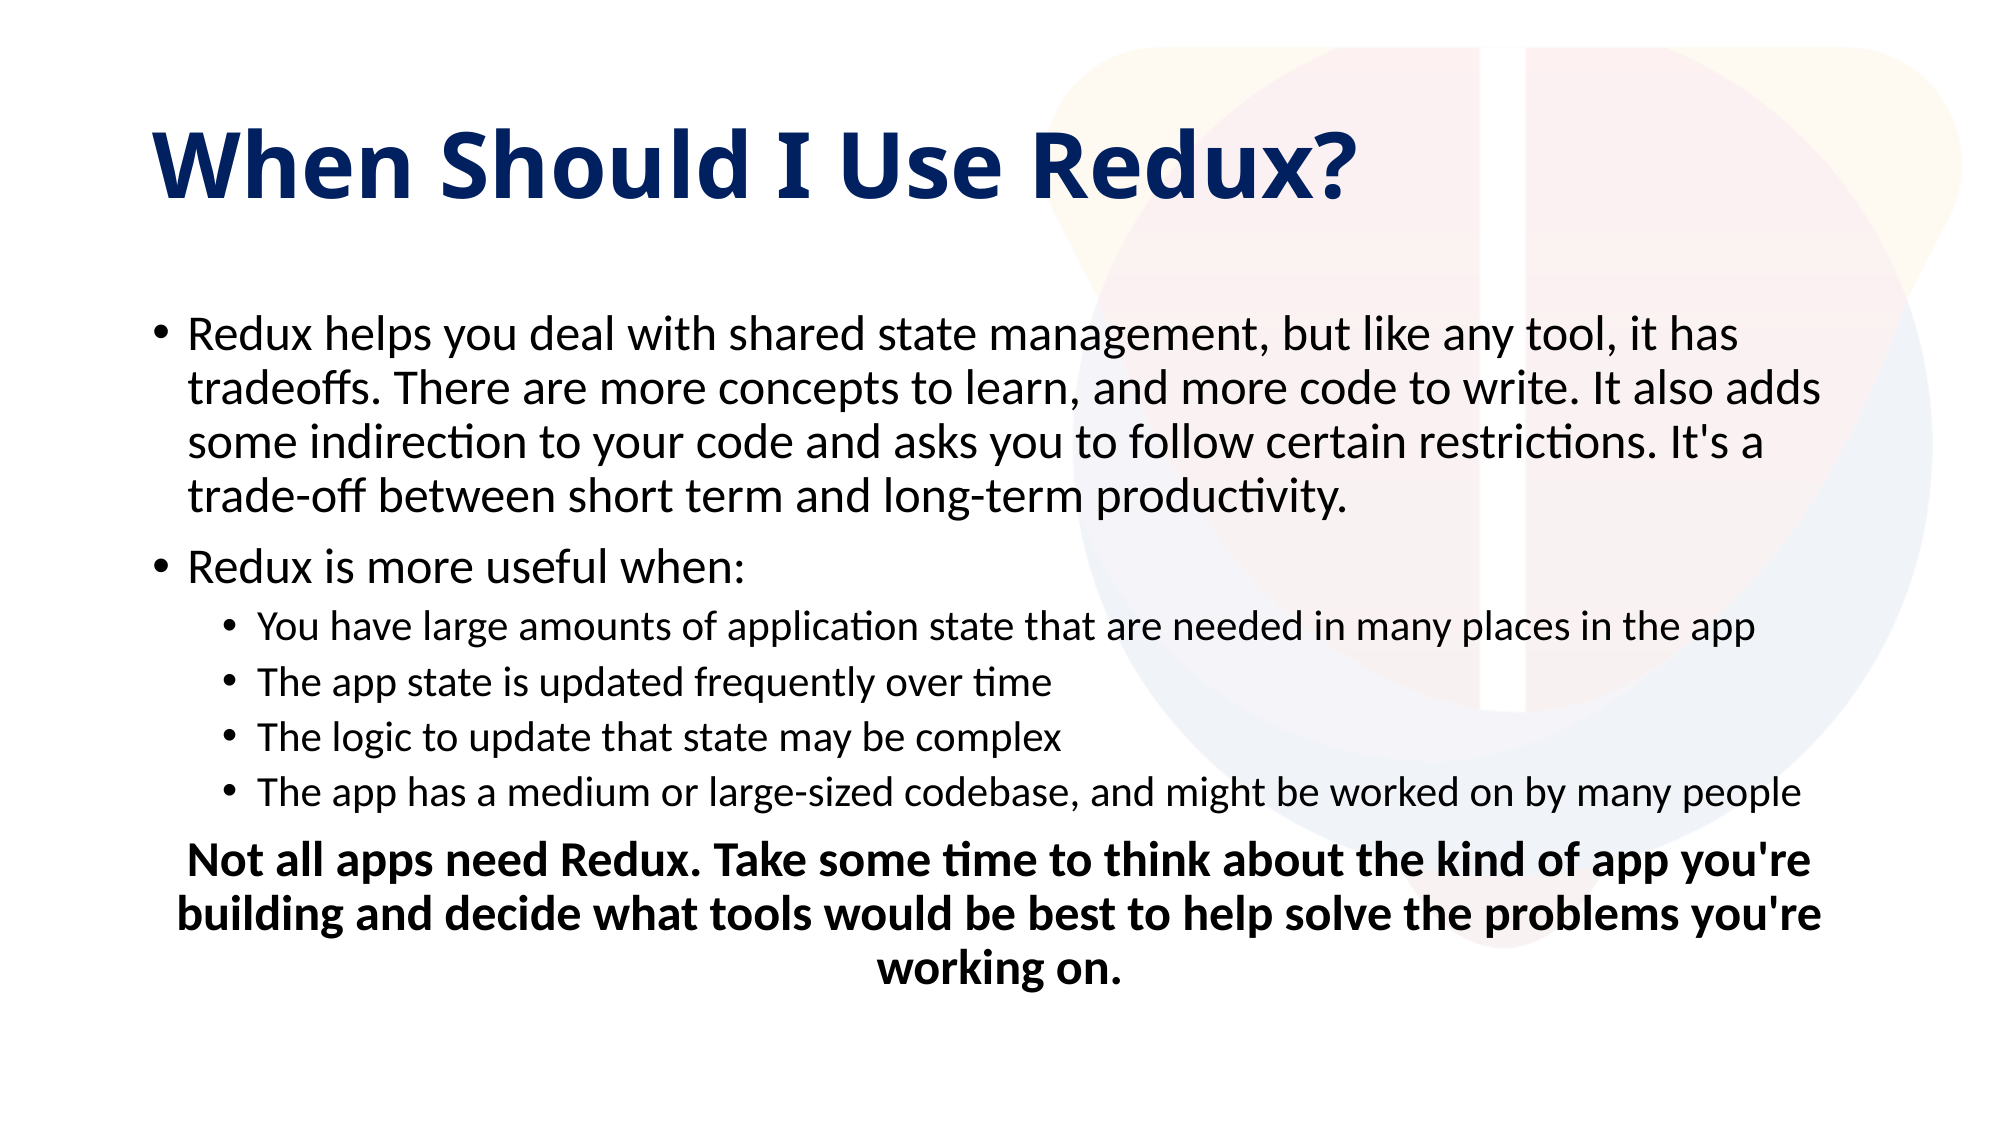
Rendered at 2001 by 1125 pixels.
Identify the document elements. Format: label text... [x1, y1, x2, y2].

list Redux helps you deal with shared state management, but like any tool, it has tradeoffs. There are more concepts to learn, and more code to write. It also adds some indirection to your code and asks you to follow certain restrictions. It's a trade-off between short term and long-term productivity. Redux is more useful when: You have large amounts of application state that are needed in many places in the app The app state is updated frequently over time The logic to update that state may be complex The app has a medium or large-sized codebase, and might be worked on by many people Not all apps need Redux. Take some time to think about the kind of app you're building and decide what tools would be best to help solve the problems you're working on. [137, 299, 1863, 1014]
title When Should I Use Redux? [137, 59, 1863, 278]
